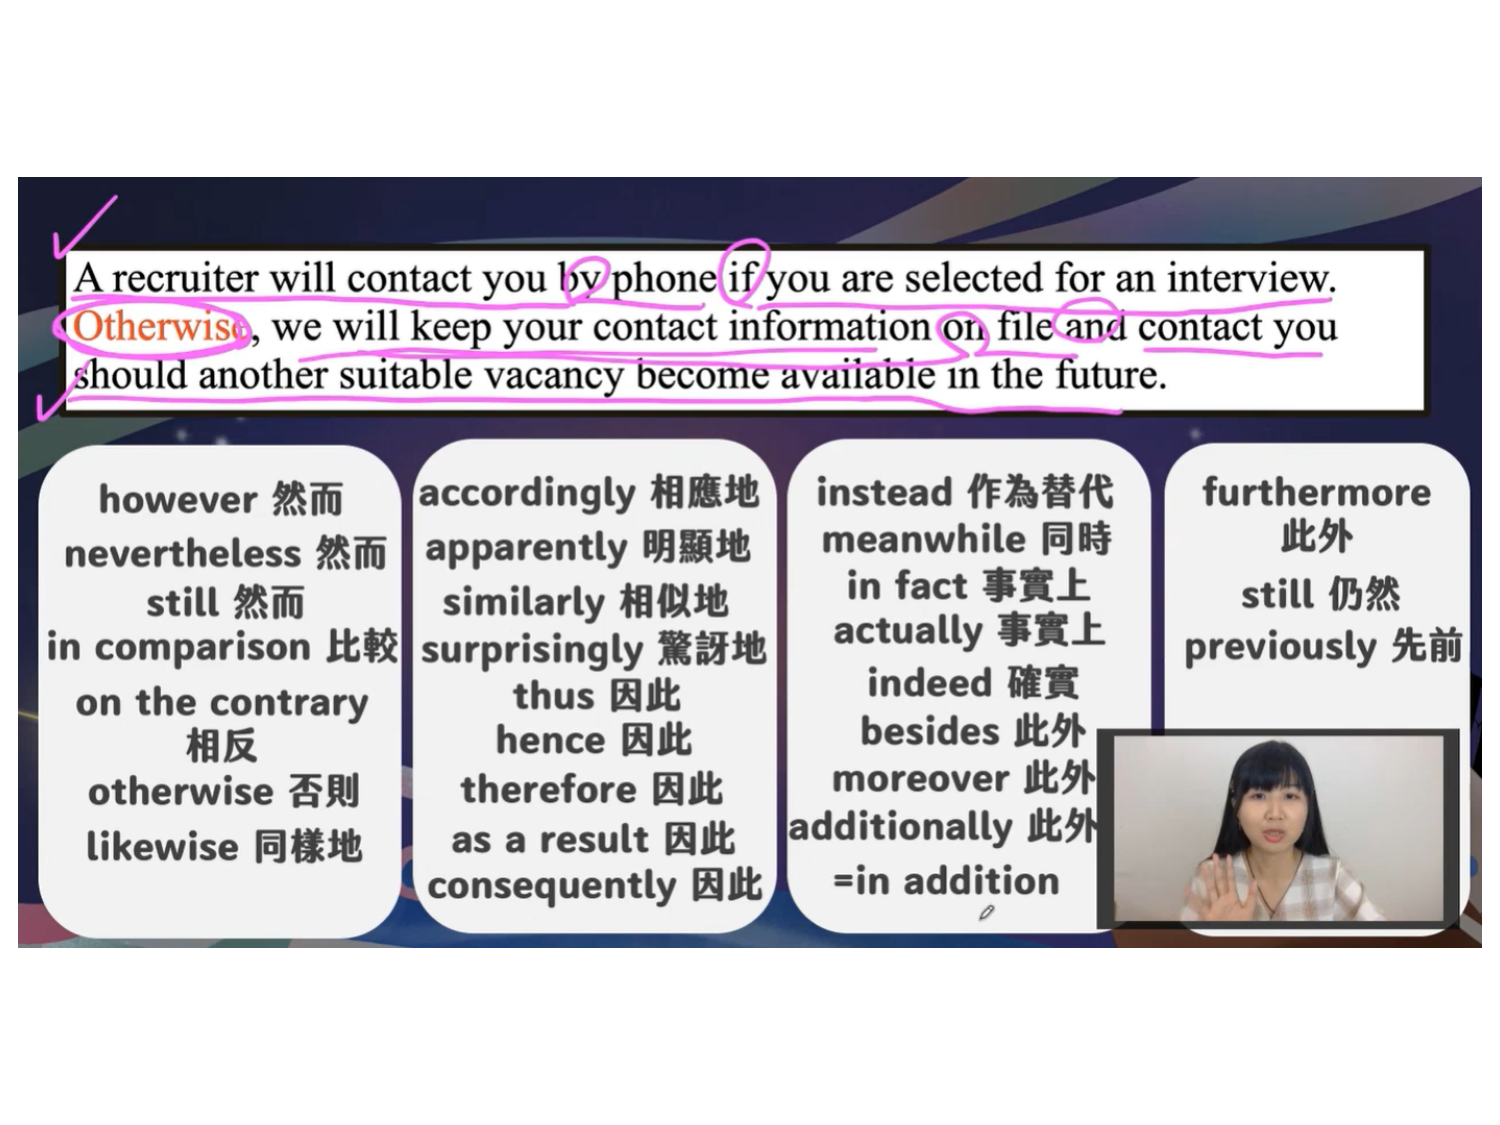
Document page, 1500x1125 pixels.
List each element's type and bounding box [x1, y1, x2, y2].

picture [18, 176, 1482, 949]
